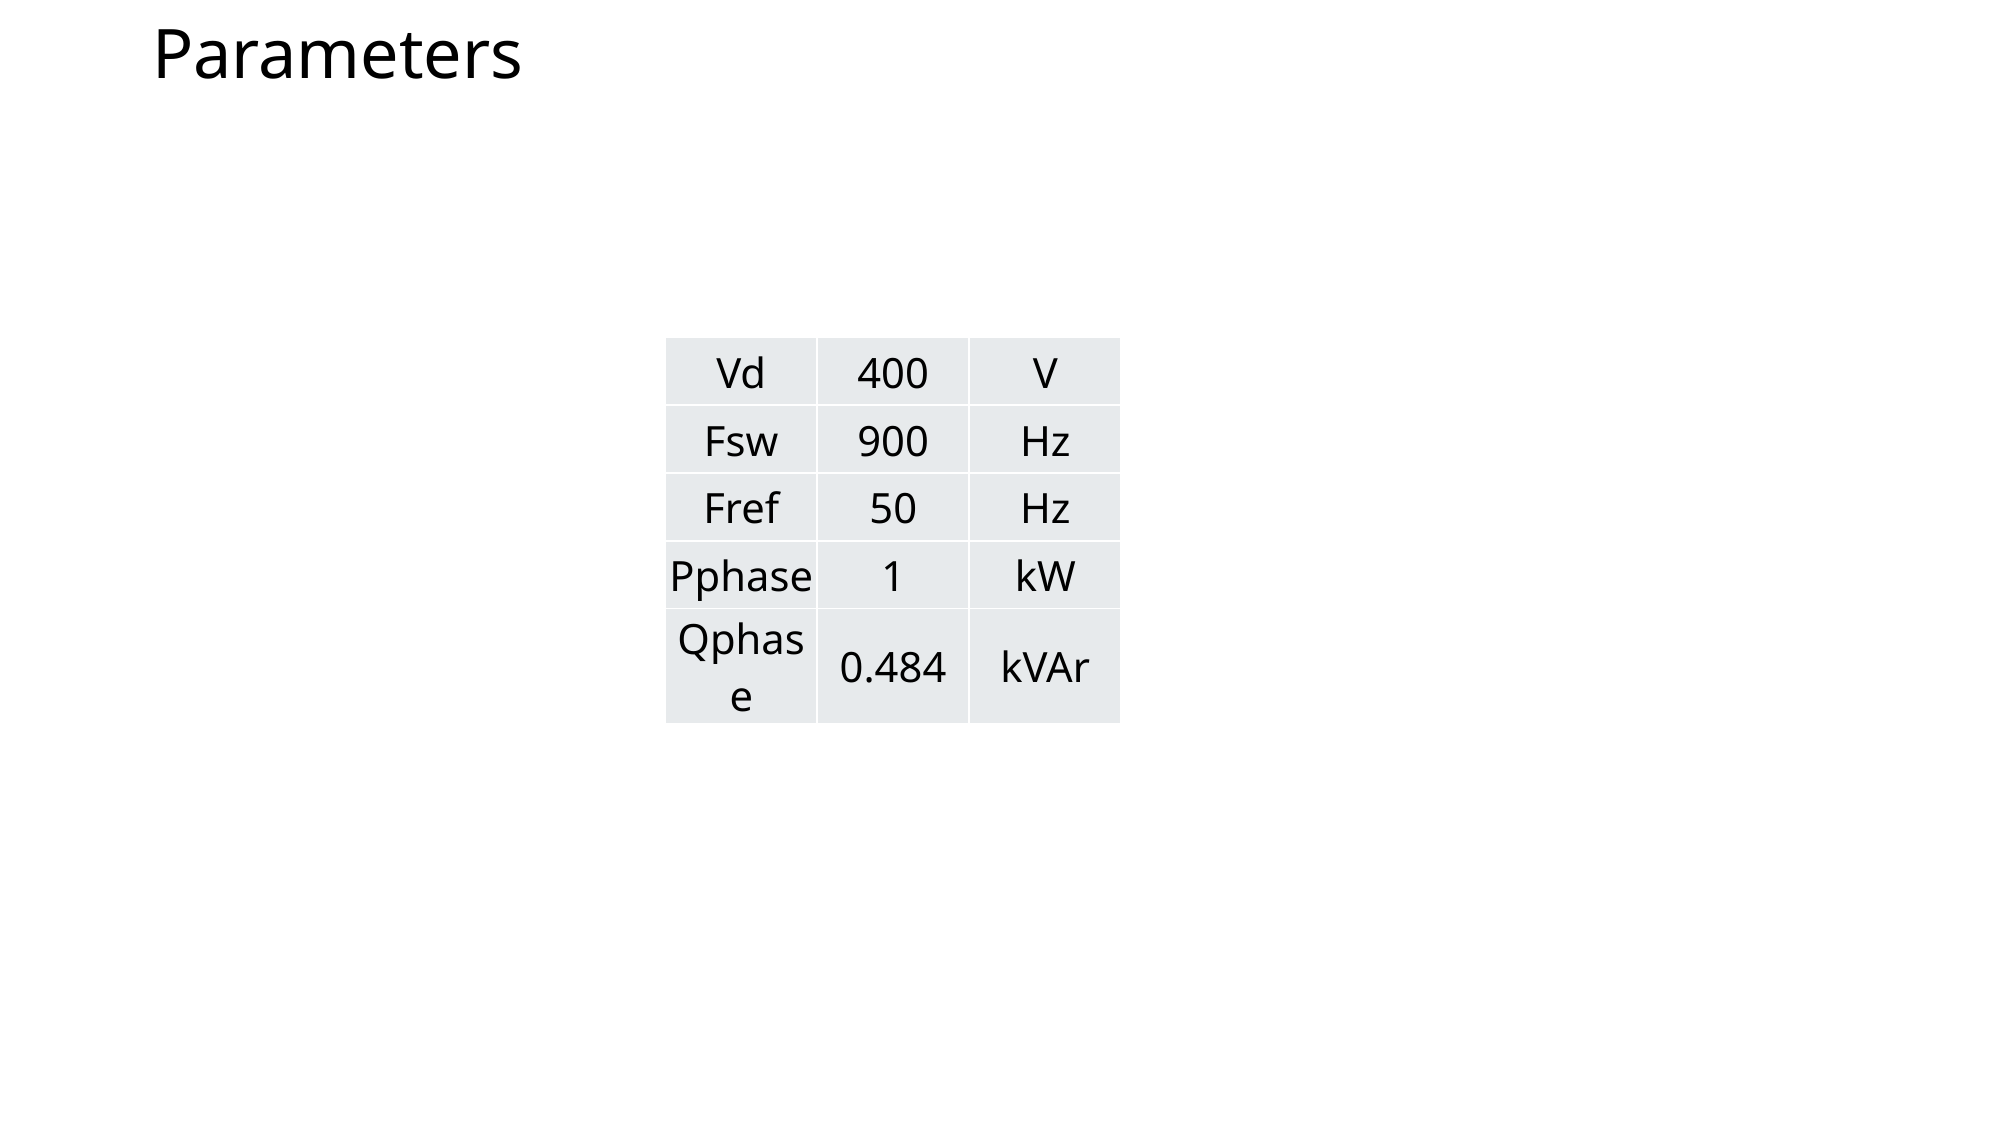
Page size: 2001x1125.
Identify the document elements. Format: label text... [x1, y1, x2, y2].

title Parameters [137, 12, 1863, 102]
table_header V [970, 338, 1120, 404]
table_cell Hz [970, 474, 1120, 540]
table_cell 1 [818, 542, 968, 608]
table_cell 50 [818, 474, 968, 540]
table_cell Fsw [666, 406, 816, 472]
table_cell kW [970, 542, 1120, 608]
table_cell Hz [970, 406, 1120, 472]
table_cell Pphase [666, 542, 816, 608]
table_cell 900 [818, 406, 968, 472]
table_header Vd [666, 338, 816, 404]
table_cell Qphase [666, 609, 816, 723]
table_cell 0.484 [818, 609, 968, 723]
table_header 400 [818, 338, 968, 404]
table_cell kVAr [970, 609, 1120, 723]
table_cell Fref [666, 474, 816, 540]
